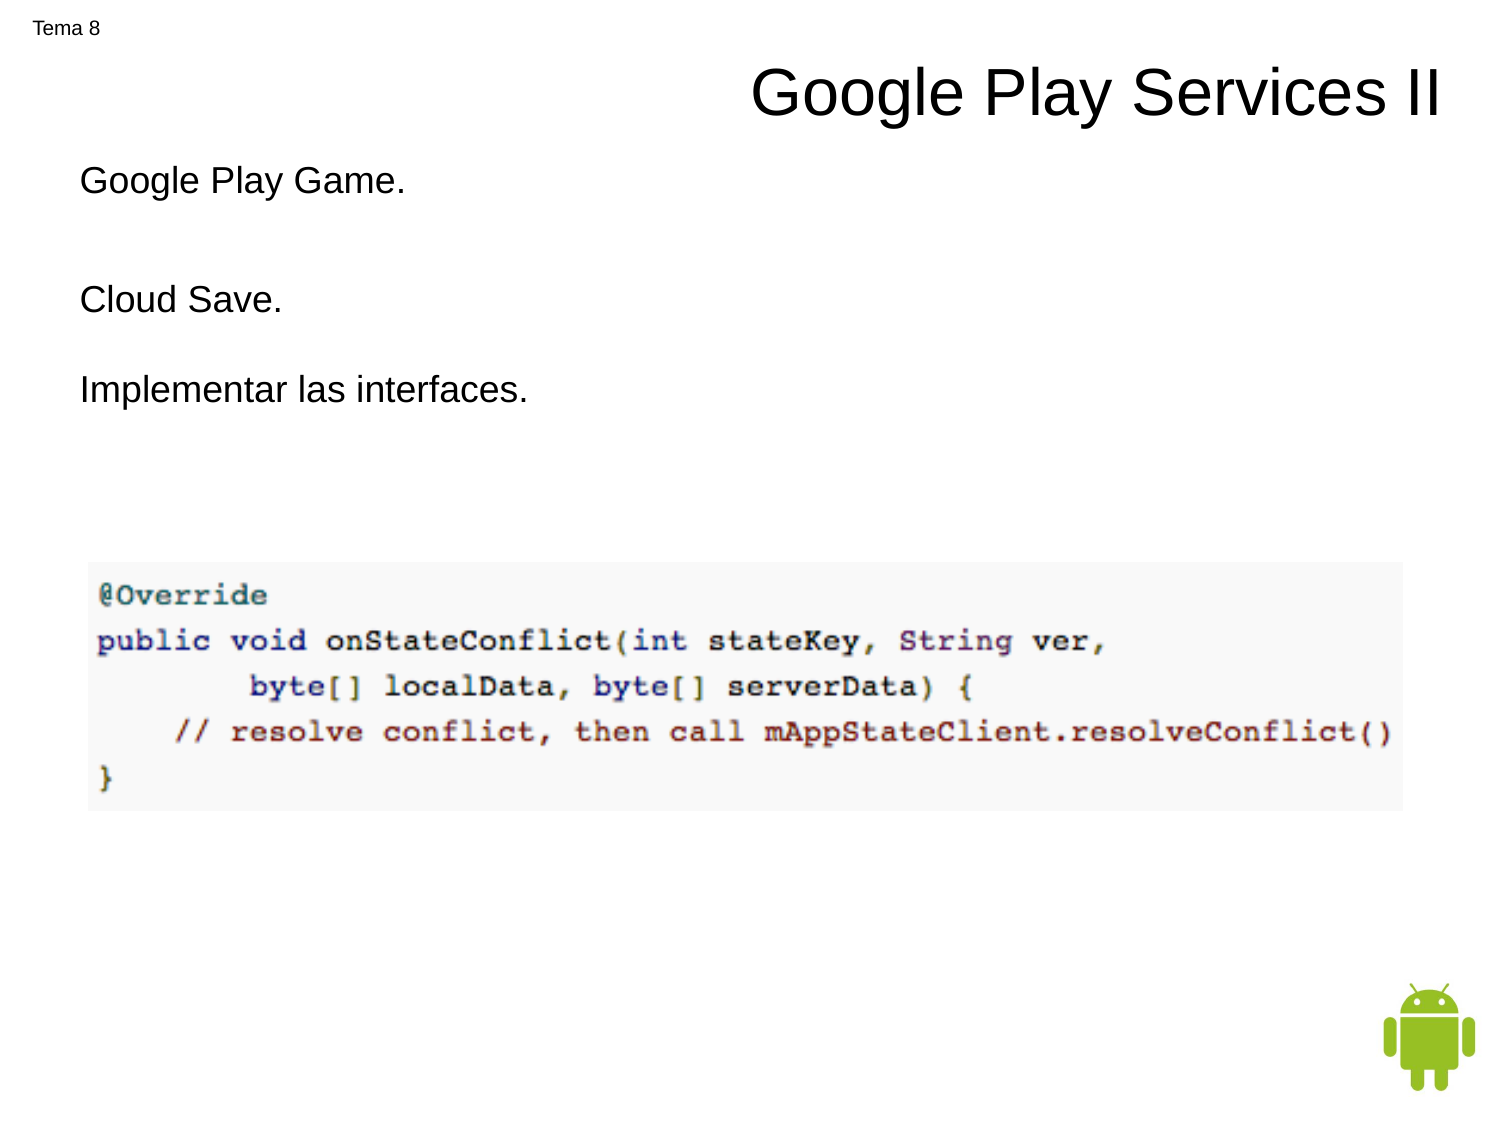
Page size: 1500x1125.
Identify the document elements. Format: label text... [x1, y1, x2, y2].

title Google Play Services II [631, 66, 1459, 111]
picture [88, 562, 1403, 811]
text_box Tema 8 [17, 7, 195, 48]
picture [1375, 975, 1483, 1097]
text_box Google Play Game. [64, 148, 774, 209]
text_box Cloud Save. Implementar las interfaces. [64, 267, 1459, 417]
